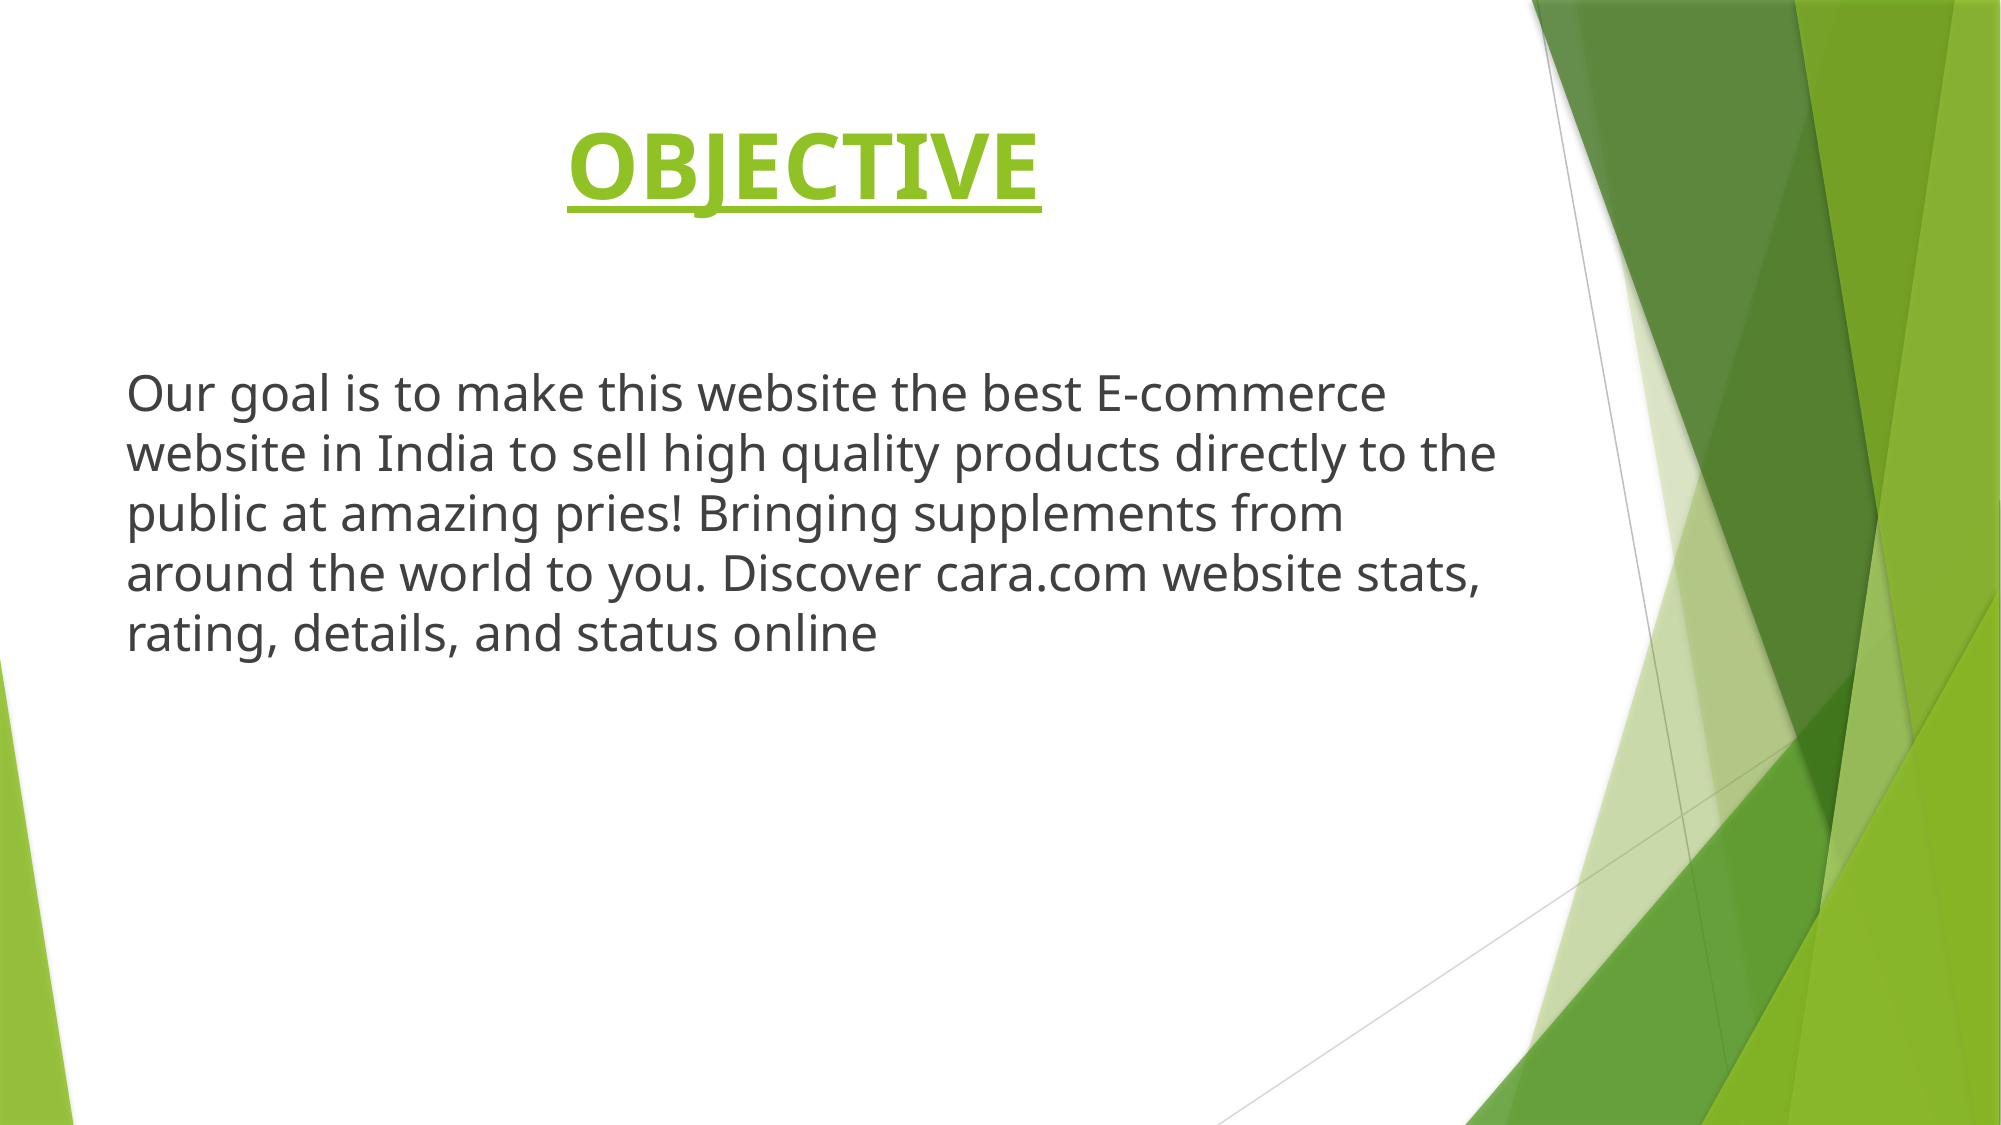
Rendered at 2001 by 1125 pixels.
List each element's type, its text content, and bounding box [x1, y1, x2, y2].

list Our goal is to make this website the best E-commerce website in India to sell high quality products directly to the public at amazing pries! Bringing supplements from around the world to you. Discover cara.com website stats, rating, details, and status online [111, 354, 1522, 992]
title OBJECTIVE [111, 99, 1522, 317]
